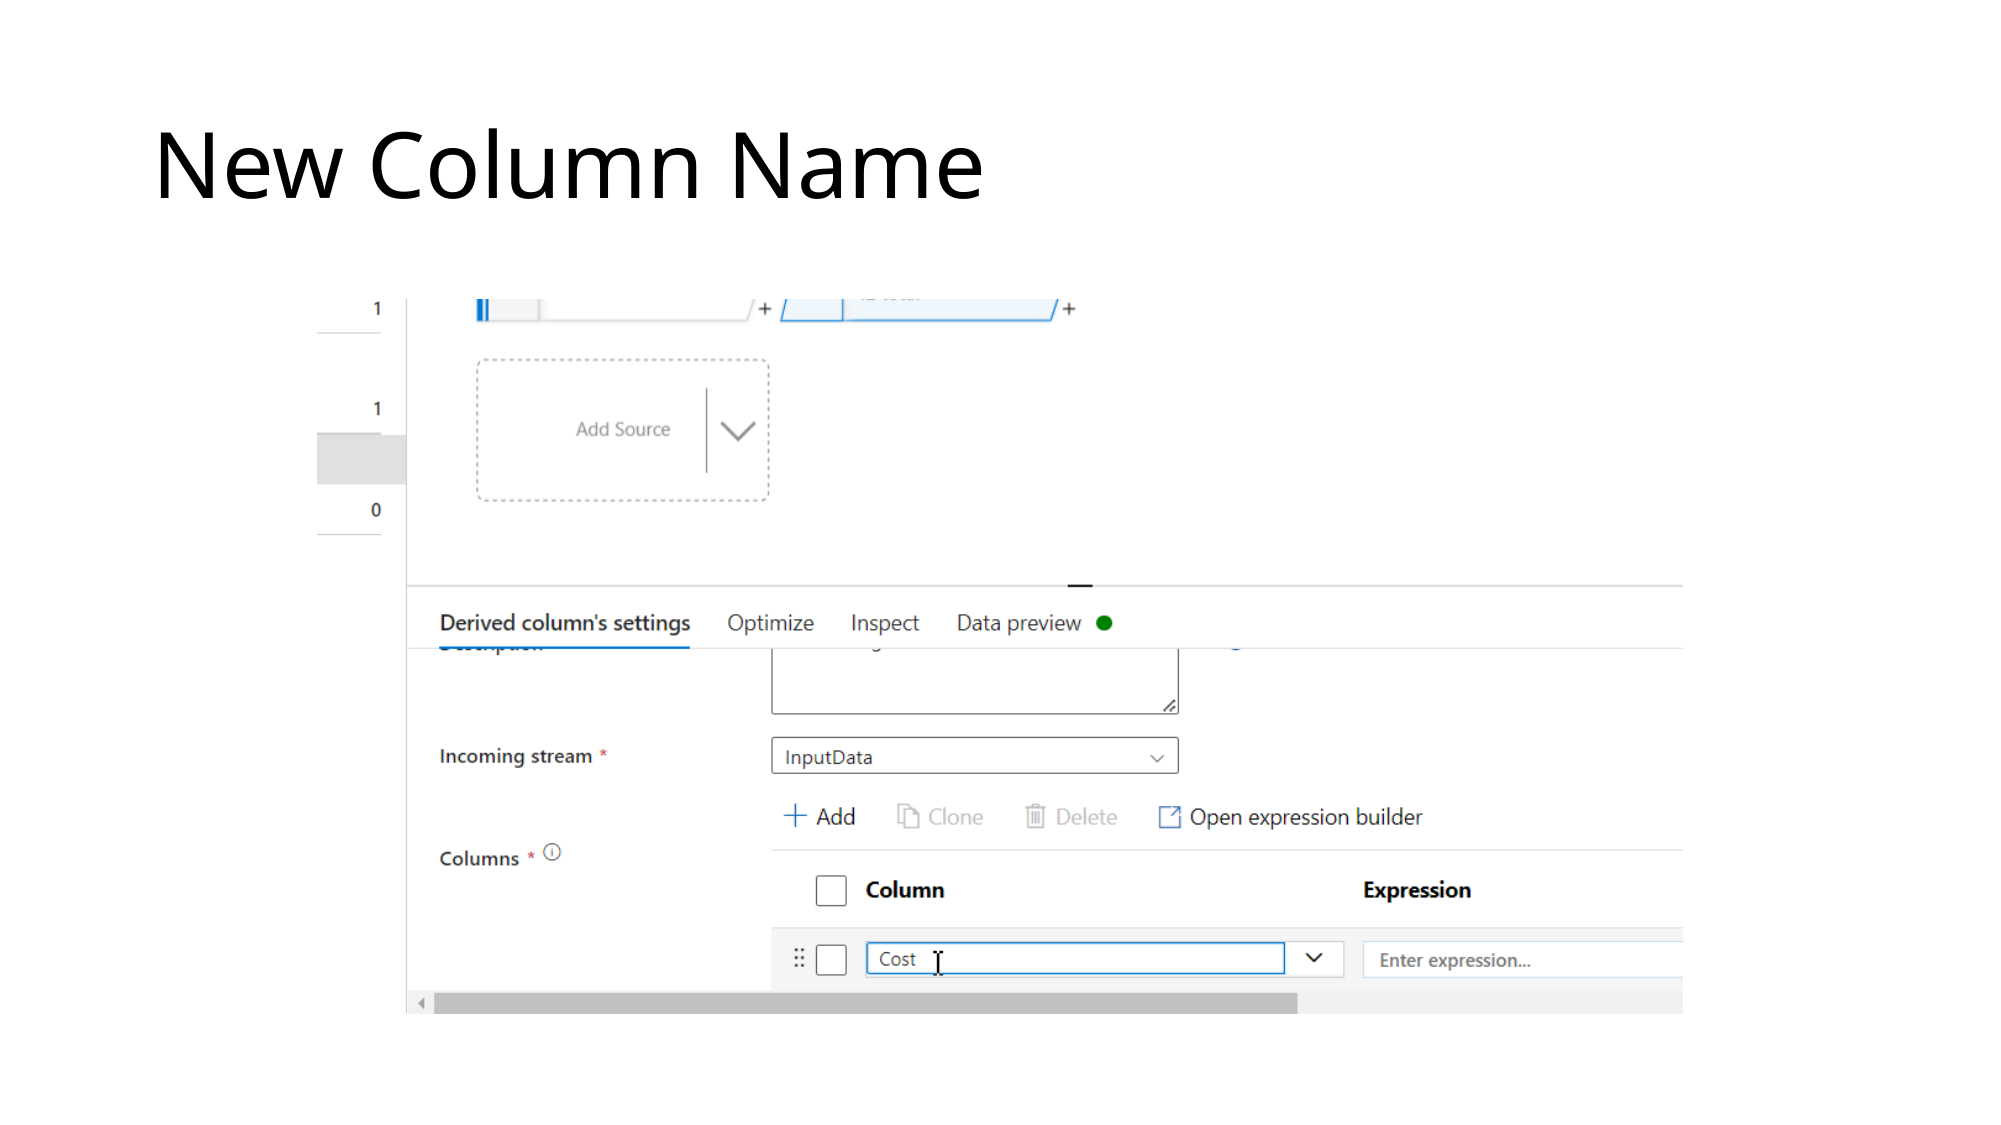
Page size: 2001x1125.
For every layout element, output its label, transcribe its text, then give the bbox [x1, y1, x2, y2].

title New Column Name [137, 59, 1863, 278]
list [317, 299, 1683, 1014]
